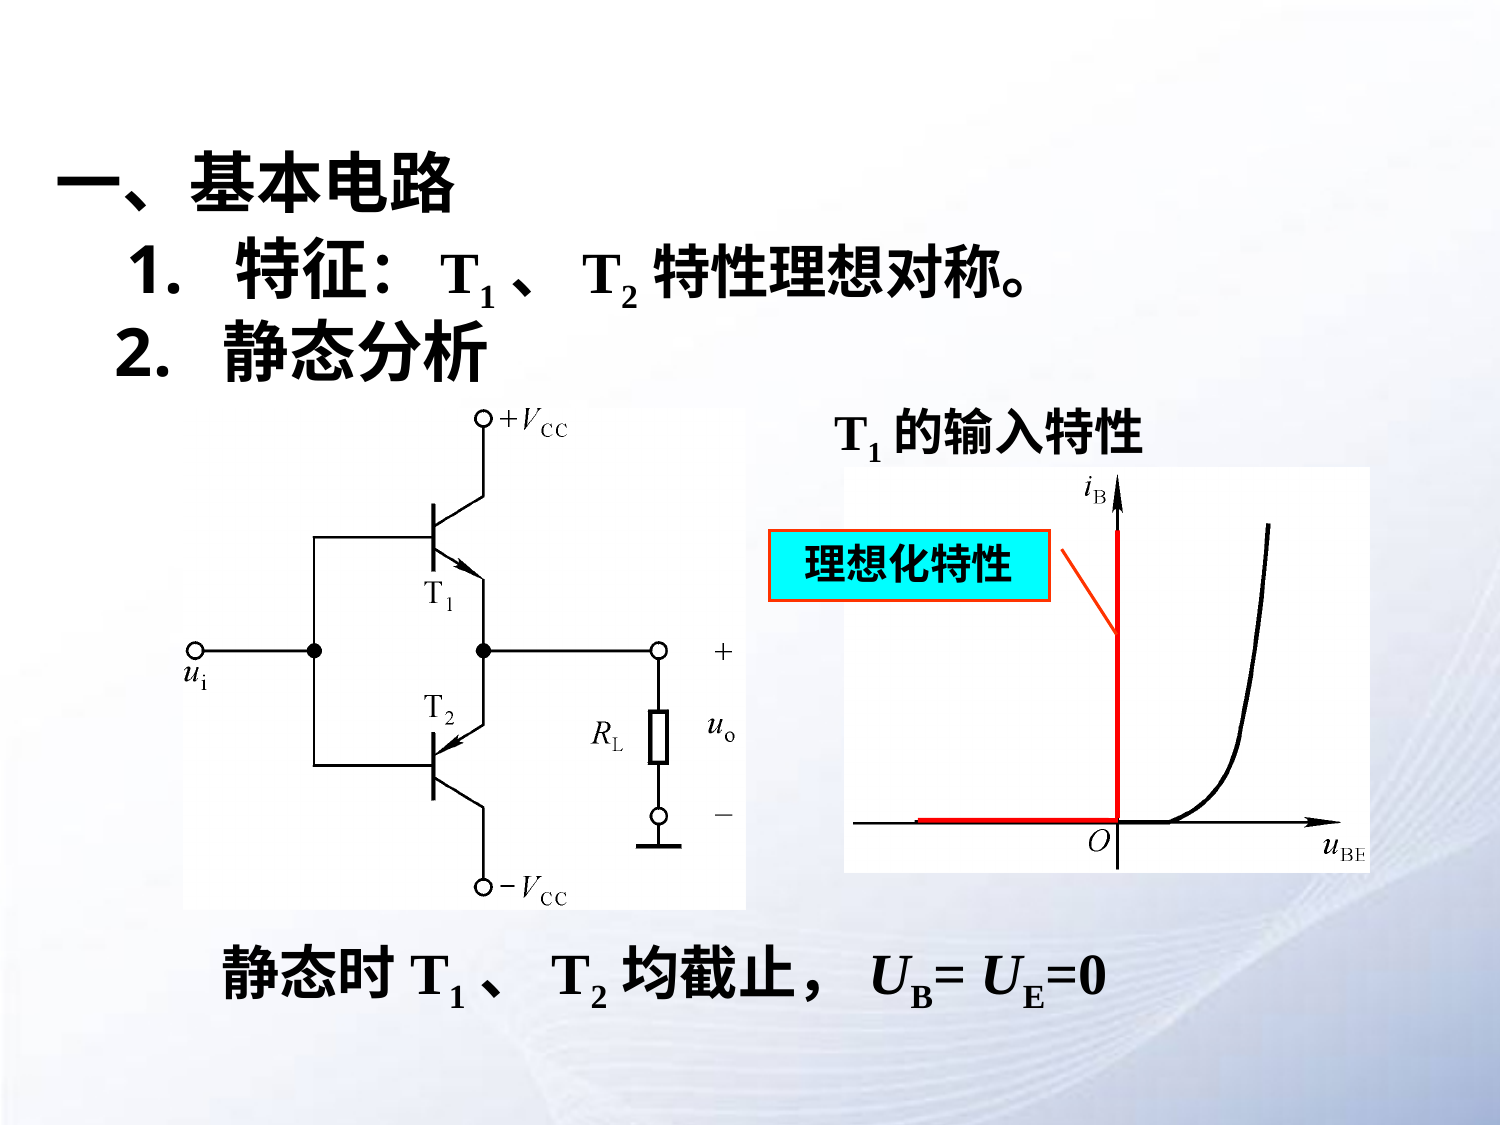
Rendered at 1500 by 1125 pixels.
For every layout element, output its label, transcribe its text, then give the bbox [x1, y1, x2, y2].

text_box T1的输入特性 [819, 392, 1282, 476]
text_box 静态时T1、T2均截止，UB= UE=0 [206, 928, 1319, 1024]
picture [0, 0, 1500, 1125]
title 一、基本电路 [40, 136, 1176, 225]
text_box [183, 408, 746, 910]
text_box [844, 467, 1370, 873]
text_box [769, 530, 1118, 821]
text_box 1. 特征：T1、T2特性理想对称。 [112, 219, 1388, 323]
text_box 2. 静态分析 [100, 302, 1101, 398]
